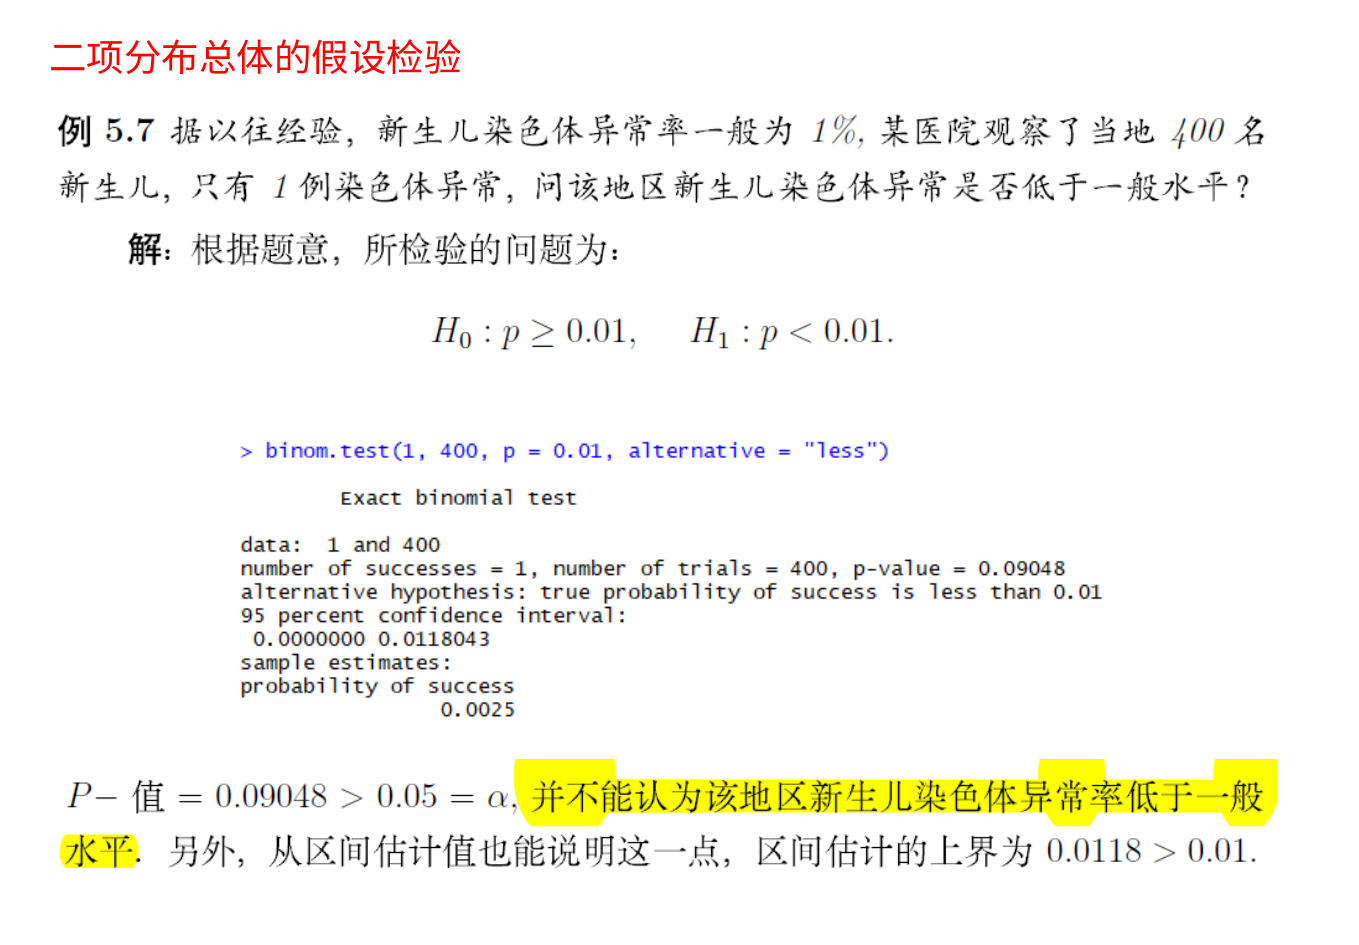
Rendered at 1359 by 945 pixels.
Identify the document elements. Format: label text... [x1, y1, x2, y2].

picture [48, 759, 1277, 883]
picture [236, 436, 1116, 723]
picture [48, 102, 1277, 367]
text_box 二项分布总体的假设检验 [34, 26, 477, 87]
